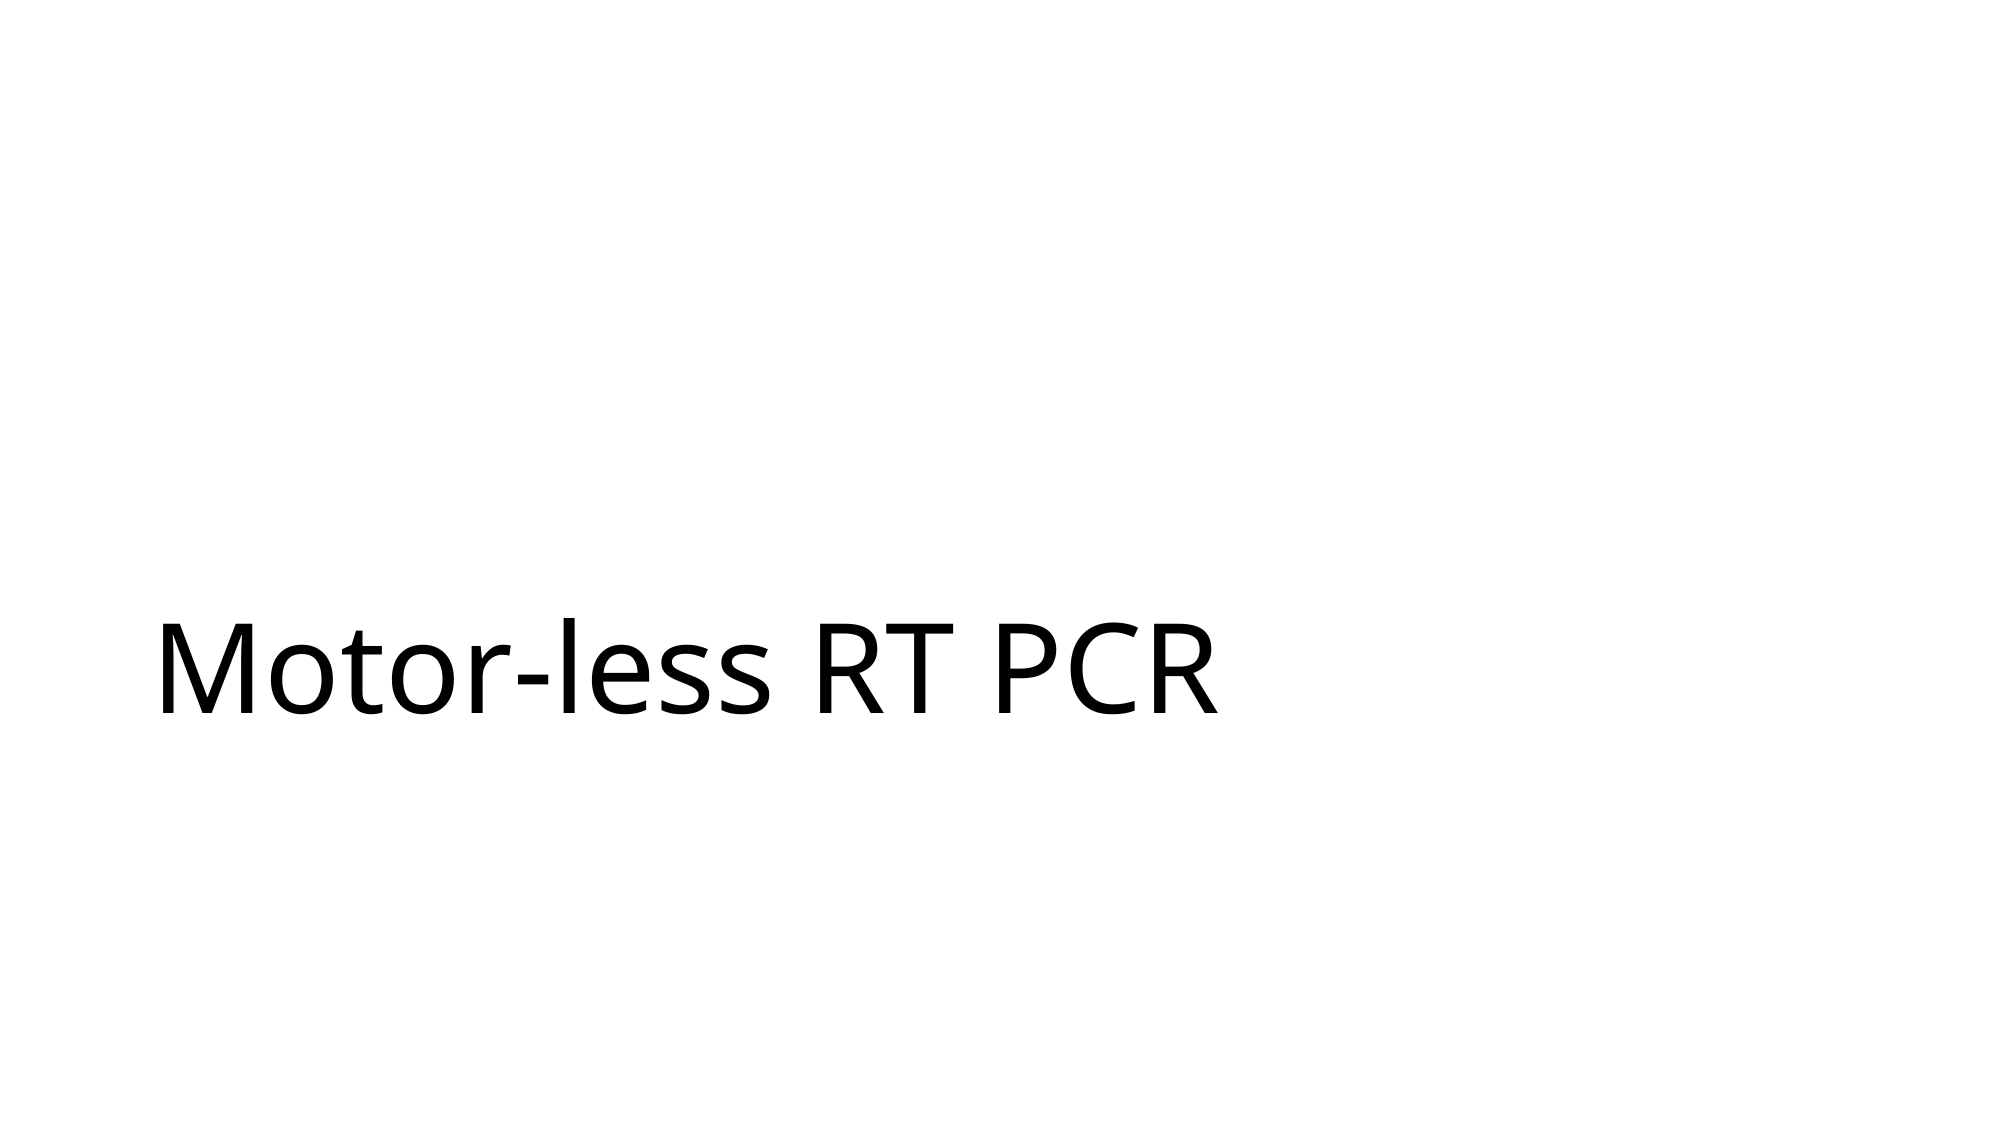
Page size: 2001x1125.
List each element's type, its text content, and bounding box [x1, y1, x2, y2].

title Motor-less RT PCR [136, 280, 1862, 749]
